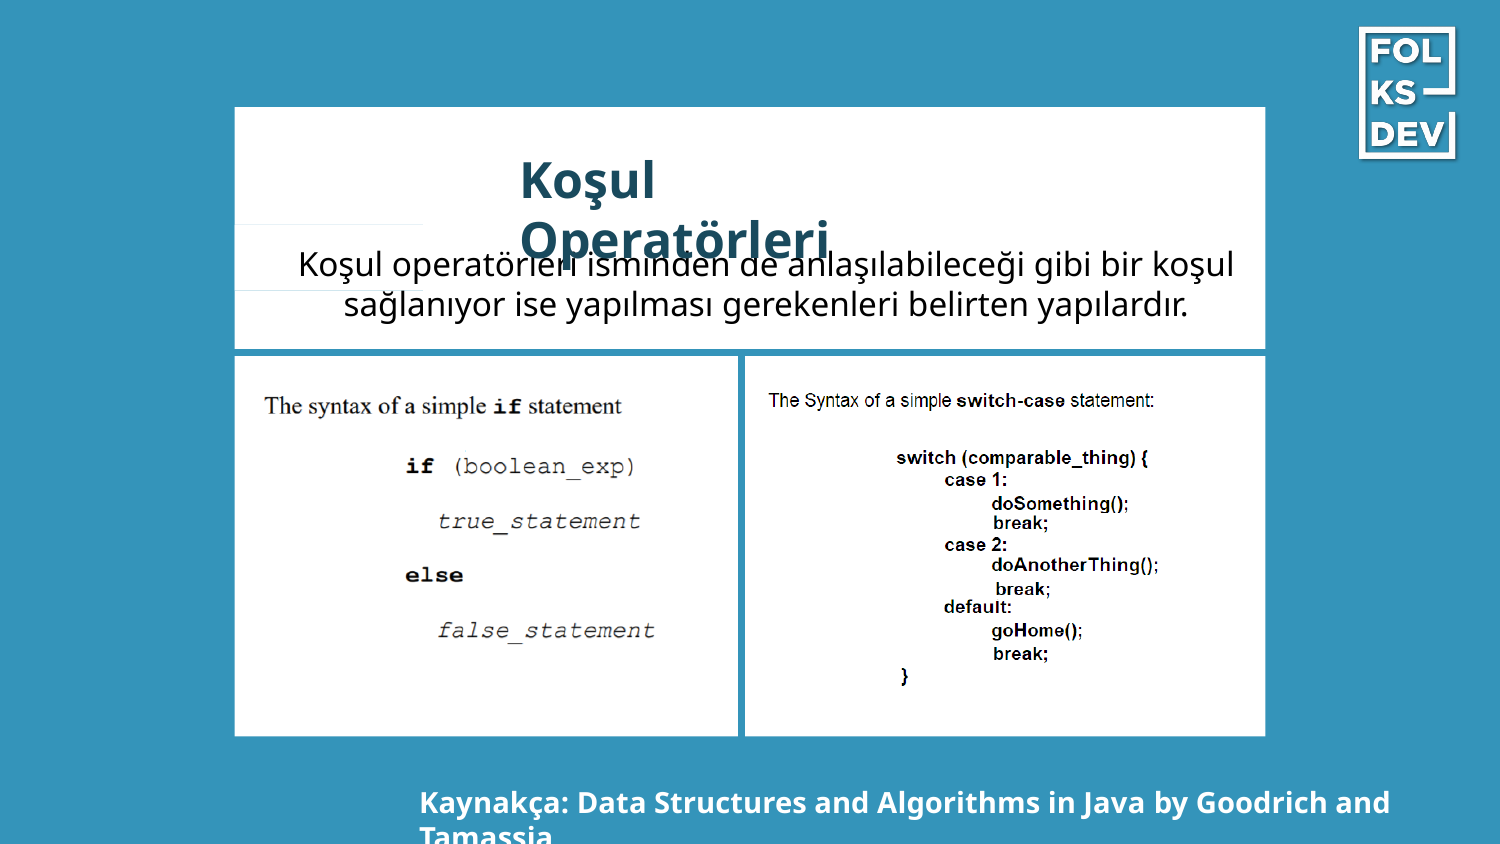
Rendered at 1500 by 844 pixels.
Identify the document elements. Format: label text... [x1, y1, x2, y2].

title Koşul Operatörleri [504, 133, 996, 213]
picture [1313, 0, 1500, 187]
text_box Koşul operatörleri isminden de anlaşılabileceği gibi bir koşul sağlanıyor ise yapılması gerekenleri belirten yapılardır. [255, 227, 1279, 348]
picture [255, 381, 721, 669]
text_box Kaynakça: Data Structures and Algorithms in Java by Goodrich and Tamassia [404, 769, 1500, 821]
text_box [234, 224, 423, 291]
picture [766, 381, 1184, 695]
